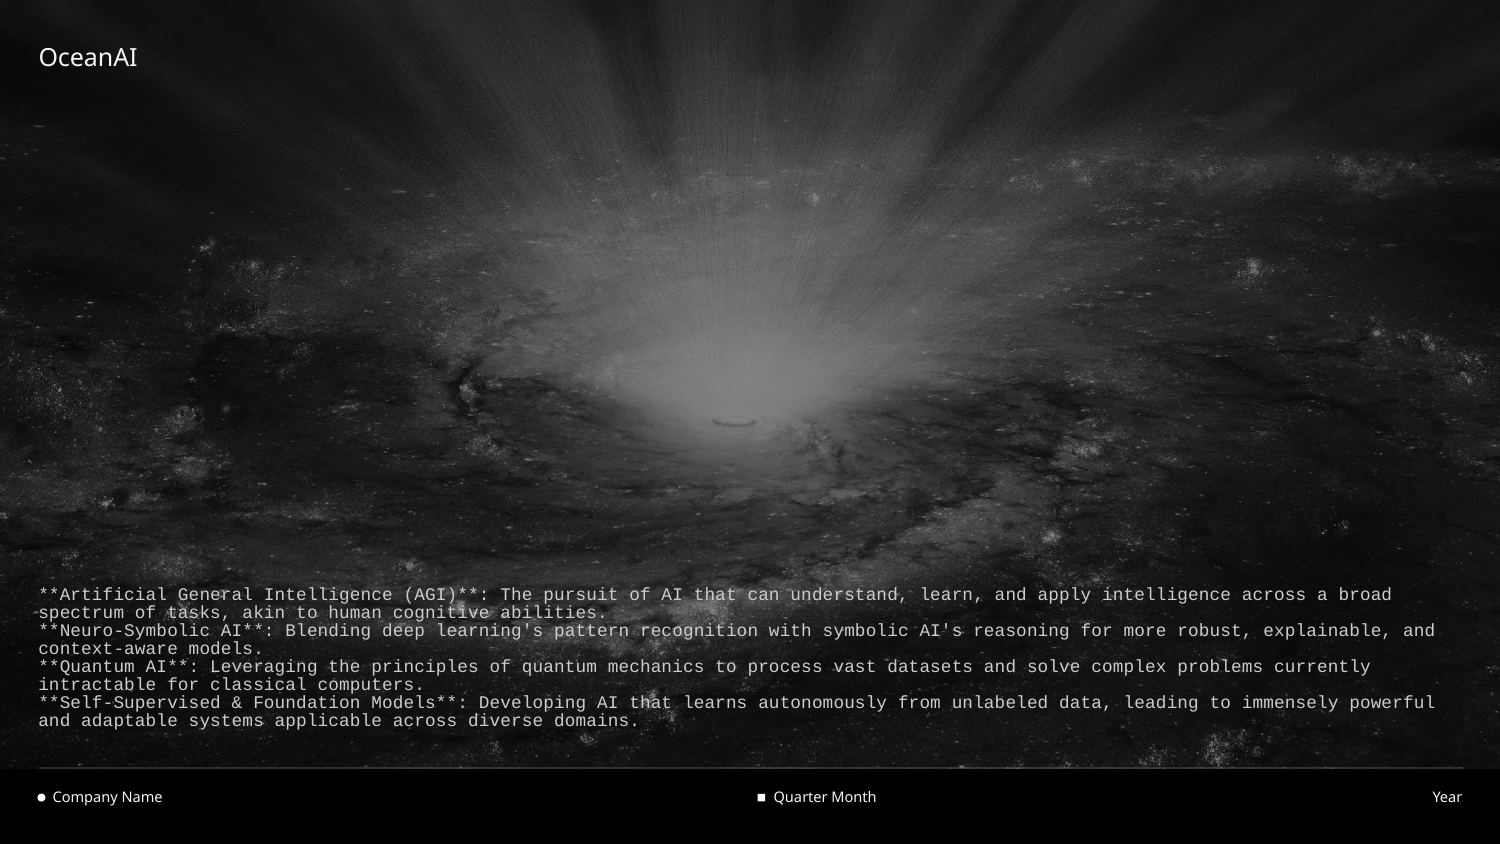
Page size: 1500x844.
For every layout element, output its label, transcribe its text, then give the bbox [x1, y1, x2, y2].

subtitle Quarter Month [773, 776, 1125, 806]
picture [0, 0, 1500, 769]
subtitle Company Name [52, 776, 496, 806]
subtitle Year [1125, 776, 1463, 806]
